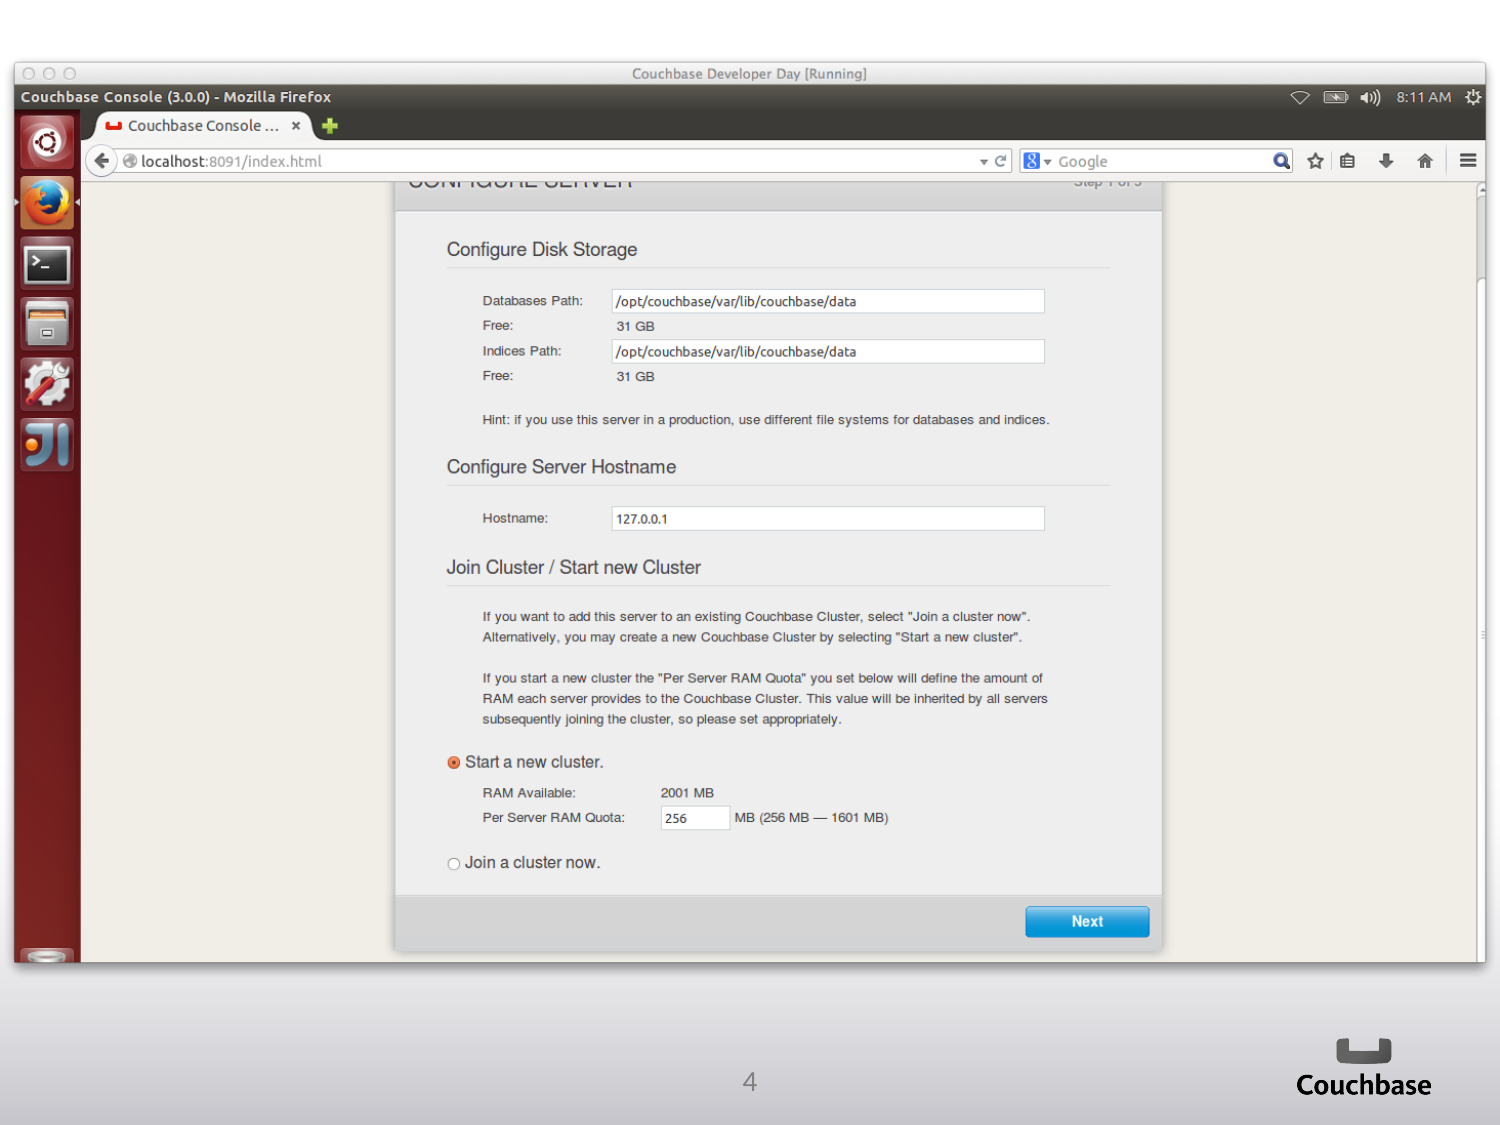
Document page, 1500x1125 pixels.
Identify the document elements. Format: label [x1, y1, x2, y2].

picture [0, 51, 1500, 983]
picture [1277, 1016, 1451, 1116]
